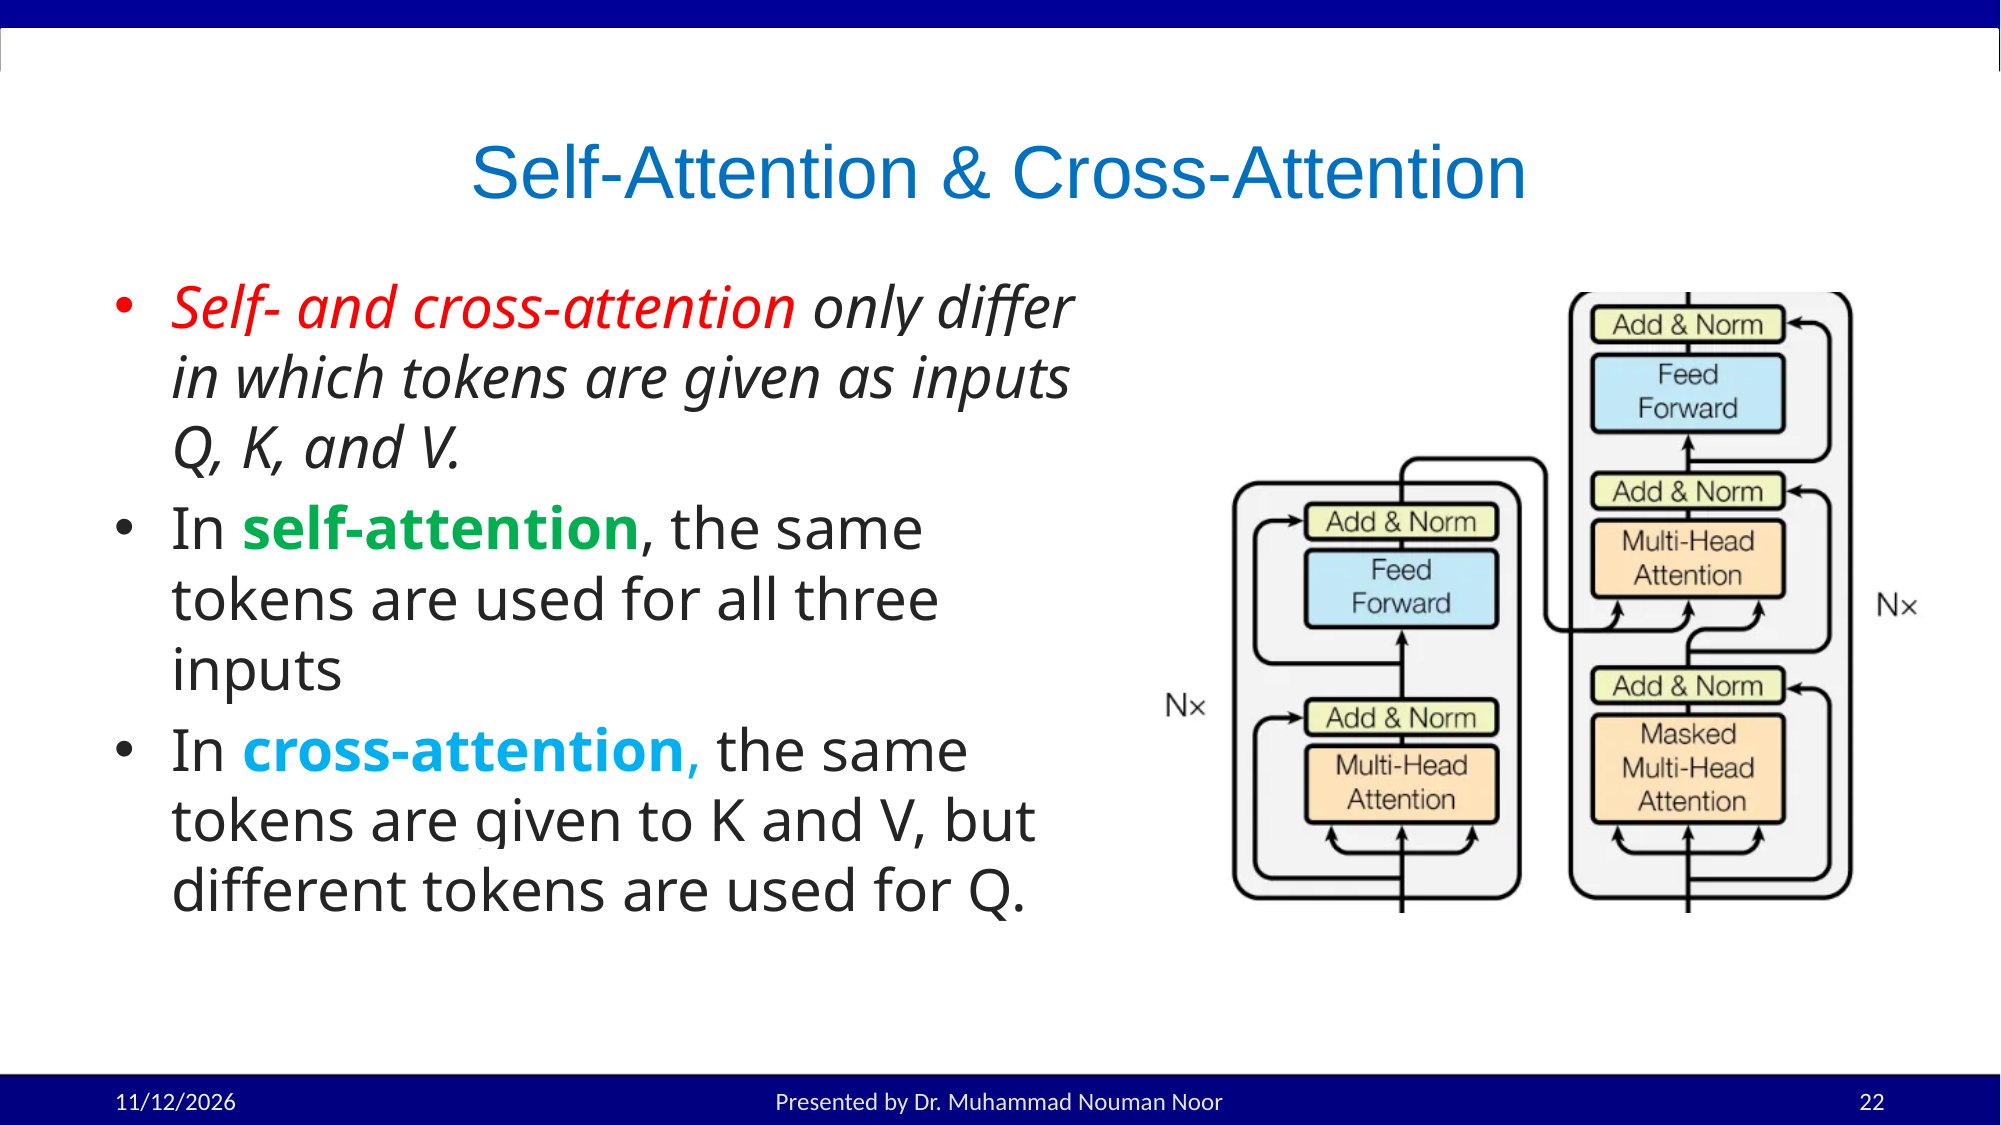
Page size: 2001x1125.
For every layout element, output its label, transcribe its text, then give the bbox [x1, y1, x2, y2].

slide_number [99, 1062, 567, 1125]
list Self- and cross-attention only differ in which tokens are given as inputs Q, K, and V. In self-attention, the same tokens are used for all three inputs In cross-attention, the same tokens are given to K and V, but different tokens are used for Q. [99, 262, 1113, 1005]
footer Presented by Dr. Muhammad Nouman Noor [683, 1062, 1317, 1125]
slide_number 22 [1433, 1062, 1900, 1125]
picture [0, 0, 2001, 1125]
title Self-Attention & Cross-Attention [99, 99, 1900, 238]
